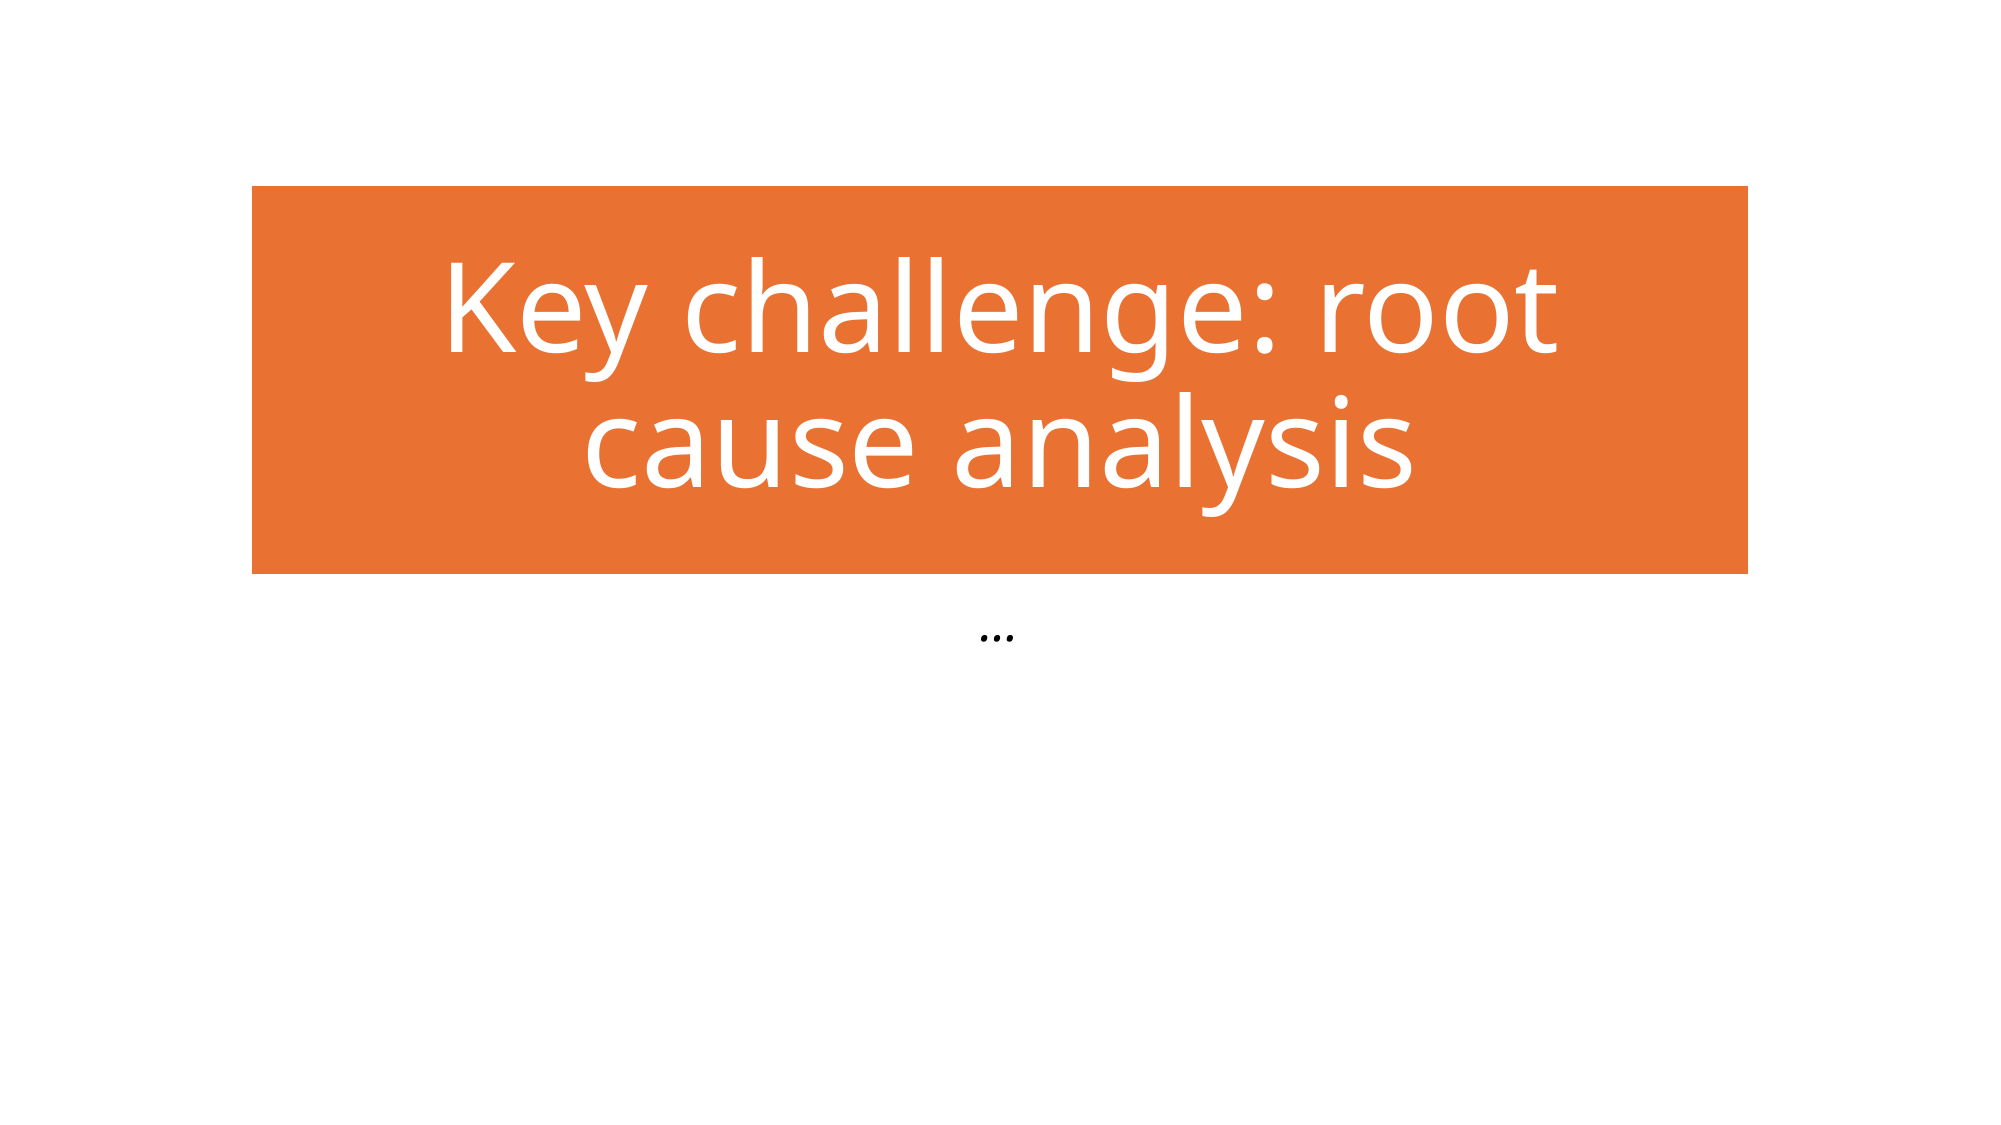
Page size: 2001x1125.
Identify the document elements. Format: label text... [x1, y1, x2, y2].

subtitle … [249, 590, 1750, 863]
title Key challenge: root cause analysis [248, 182, 1752, 578]
